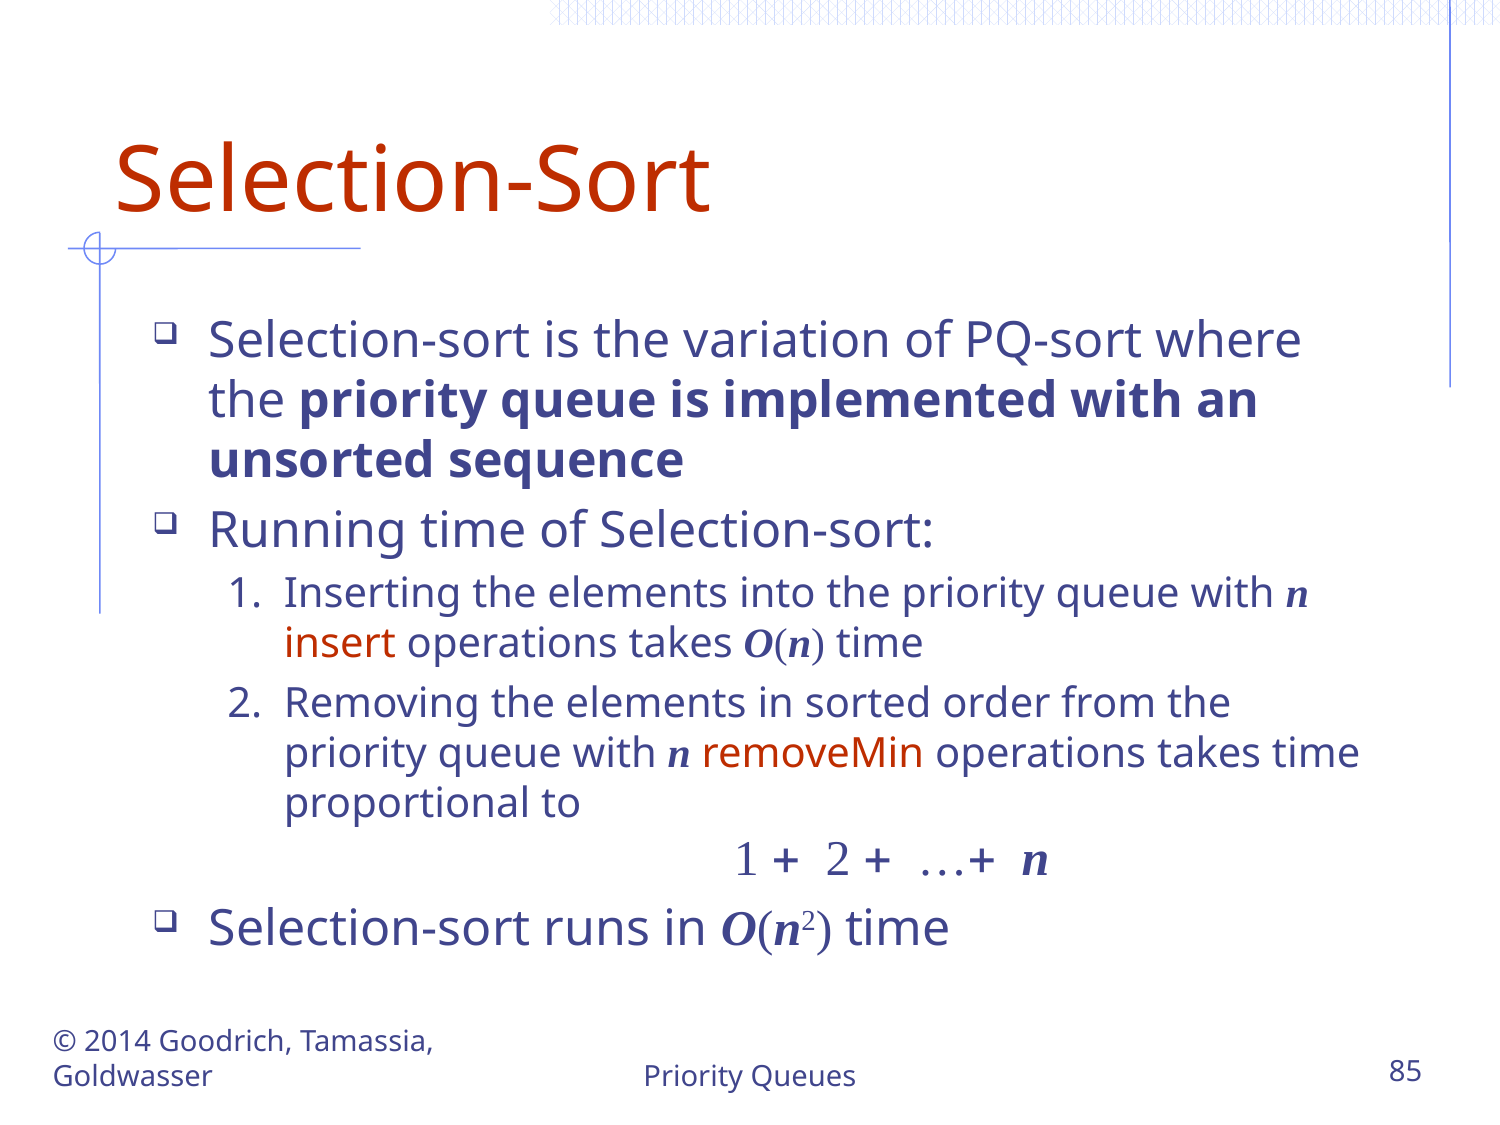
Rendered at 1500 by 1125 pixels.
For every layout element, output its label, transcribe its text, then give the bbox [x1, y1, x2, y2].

list Selection-sort is the variation of PQ-sort where the priority queue is implemented with an unsorted sequence Running time of Selection-sort: Inserting the elements into the priority queue with n insert operations takes O(n) time Removing the elements in sorted order from the priority queue with n removeMin operations takes time proportional to 1 + 2 + …+ n Selection-sort runs in O(n2) time [137, 299, 1388, 975]
footer Priority Queues [613, 1024, 988, 1101]
slide_number 85 [1124, 1024, 1438, 1101]
title Selection-Sort [99, 50, 1413, 238]
slide_number © 2014 Goodrich, Tamassia, Goldwasser [37, 1024, 613, 1101]
